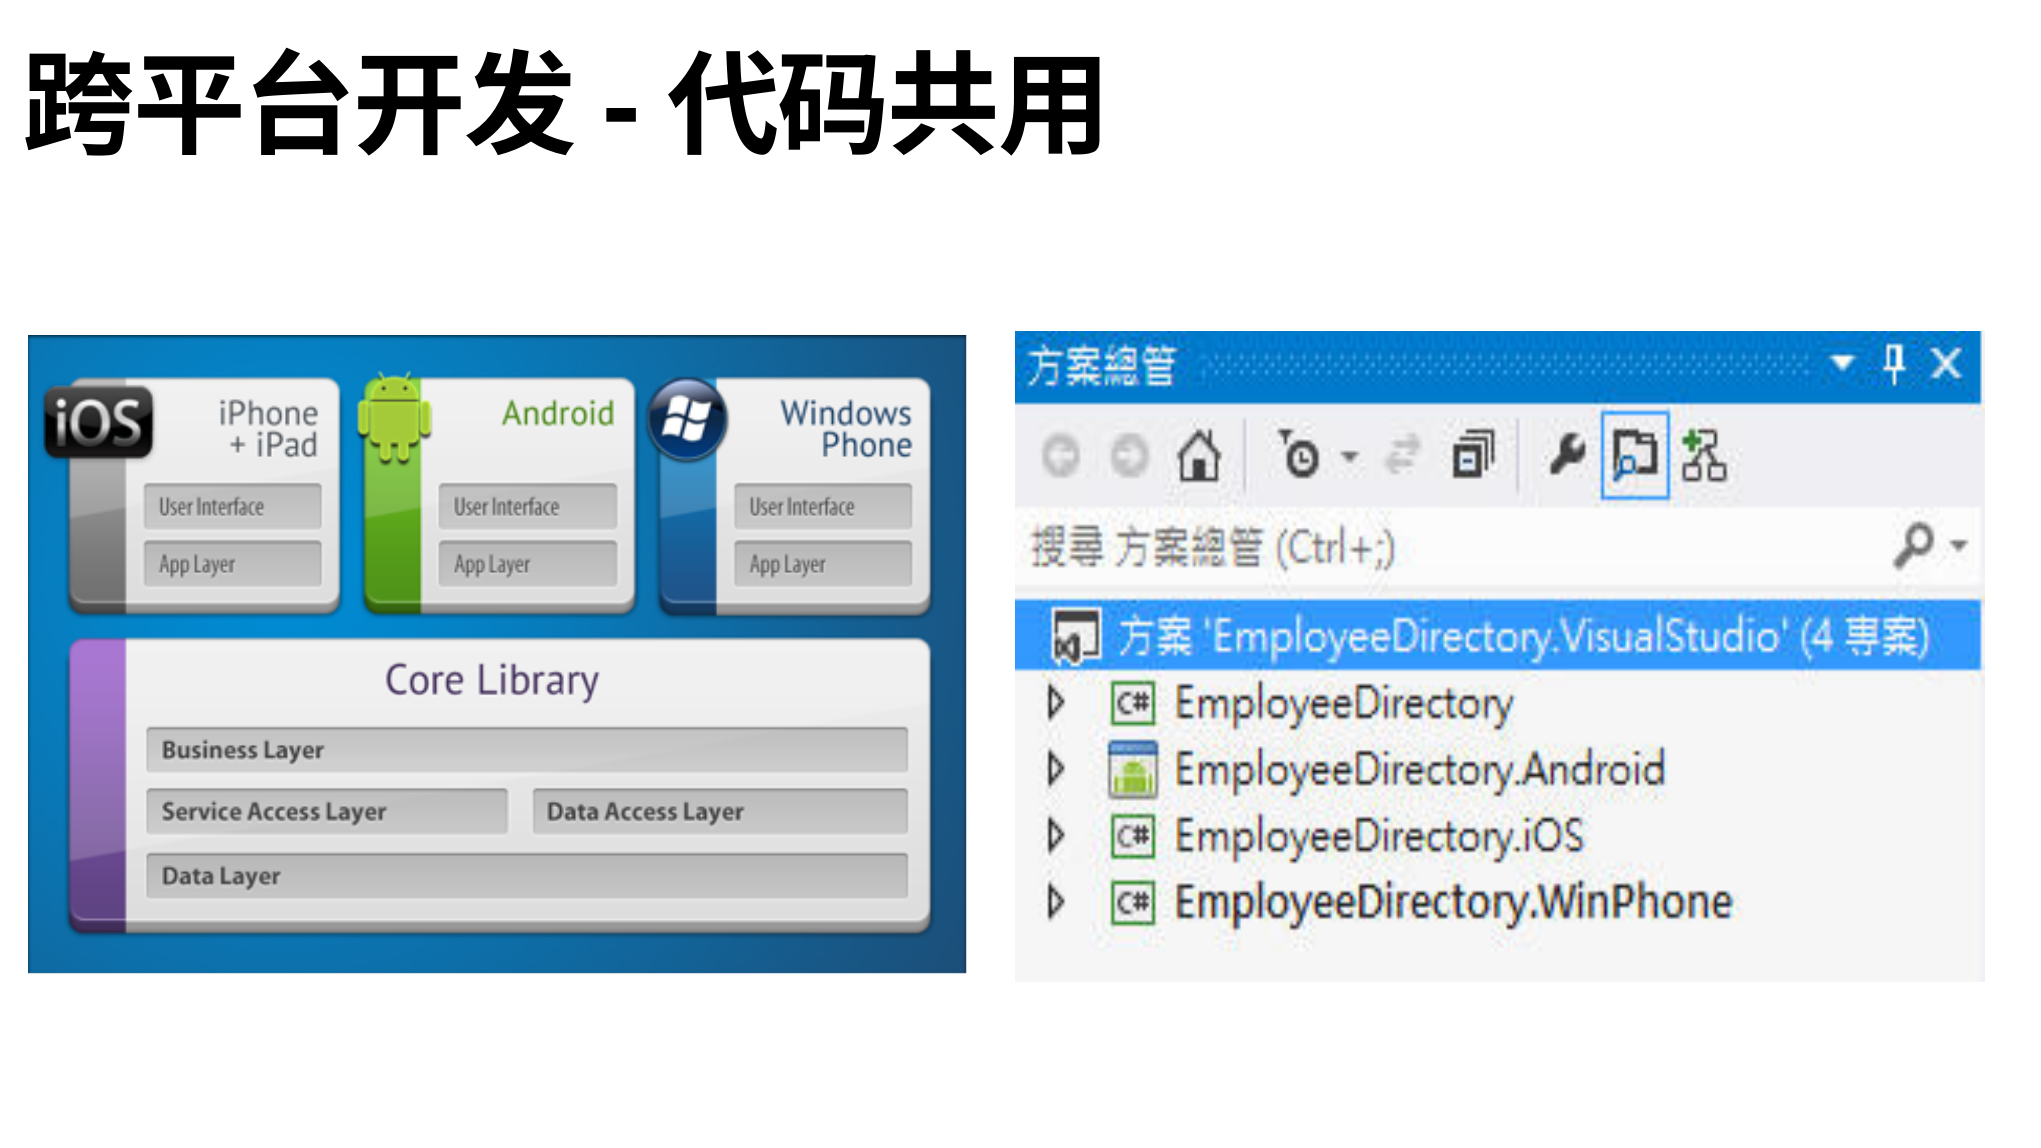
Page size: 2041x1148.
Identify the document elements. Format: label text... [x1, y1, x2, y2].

text_box 跨平台开发-代码共用 [0, 30, 1171, 189]
picture [1015, 330, 1985, 982]
picture [28, 335, 970, 976]
picture [308, 341, 314, 349]
